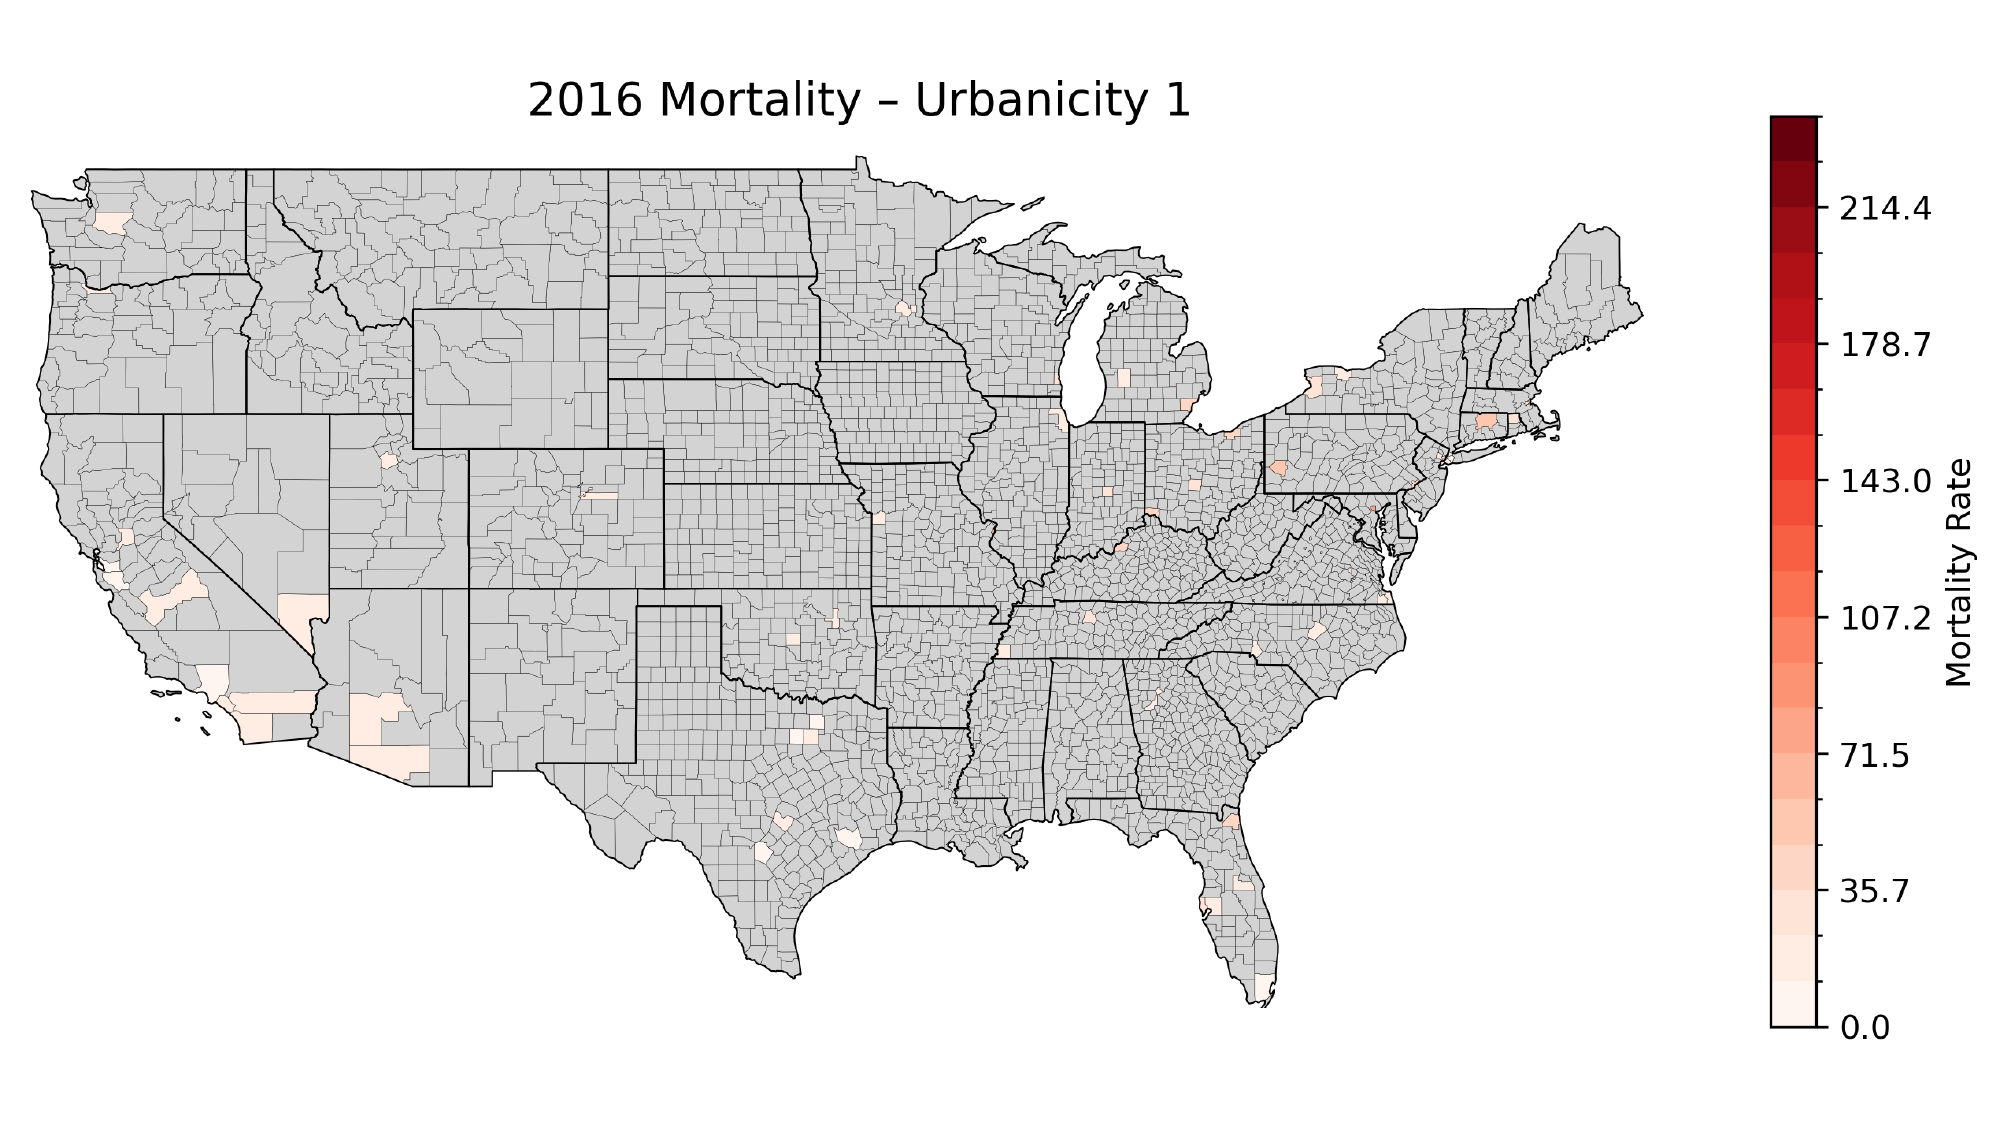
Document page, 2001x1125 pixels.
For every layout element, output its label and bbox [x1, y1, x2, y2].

picture [0, 56, 2000, 1069]
